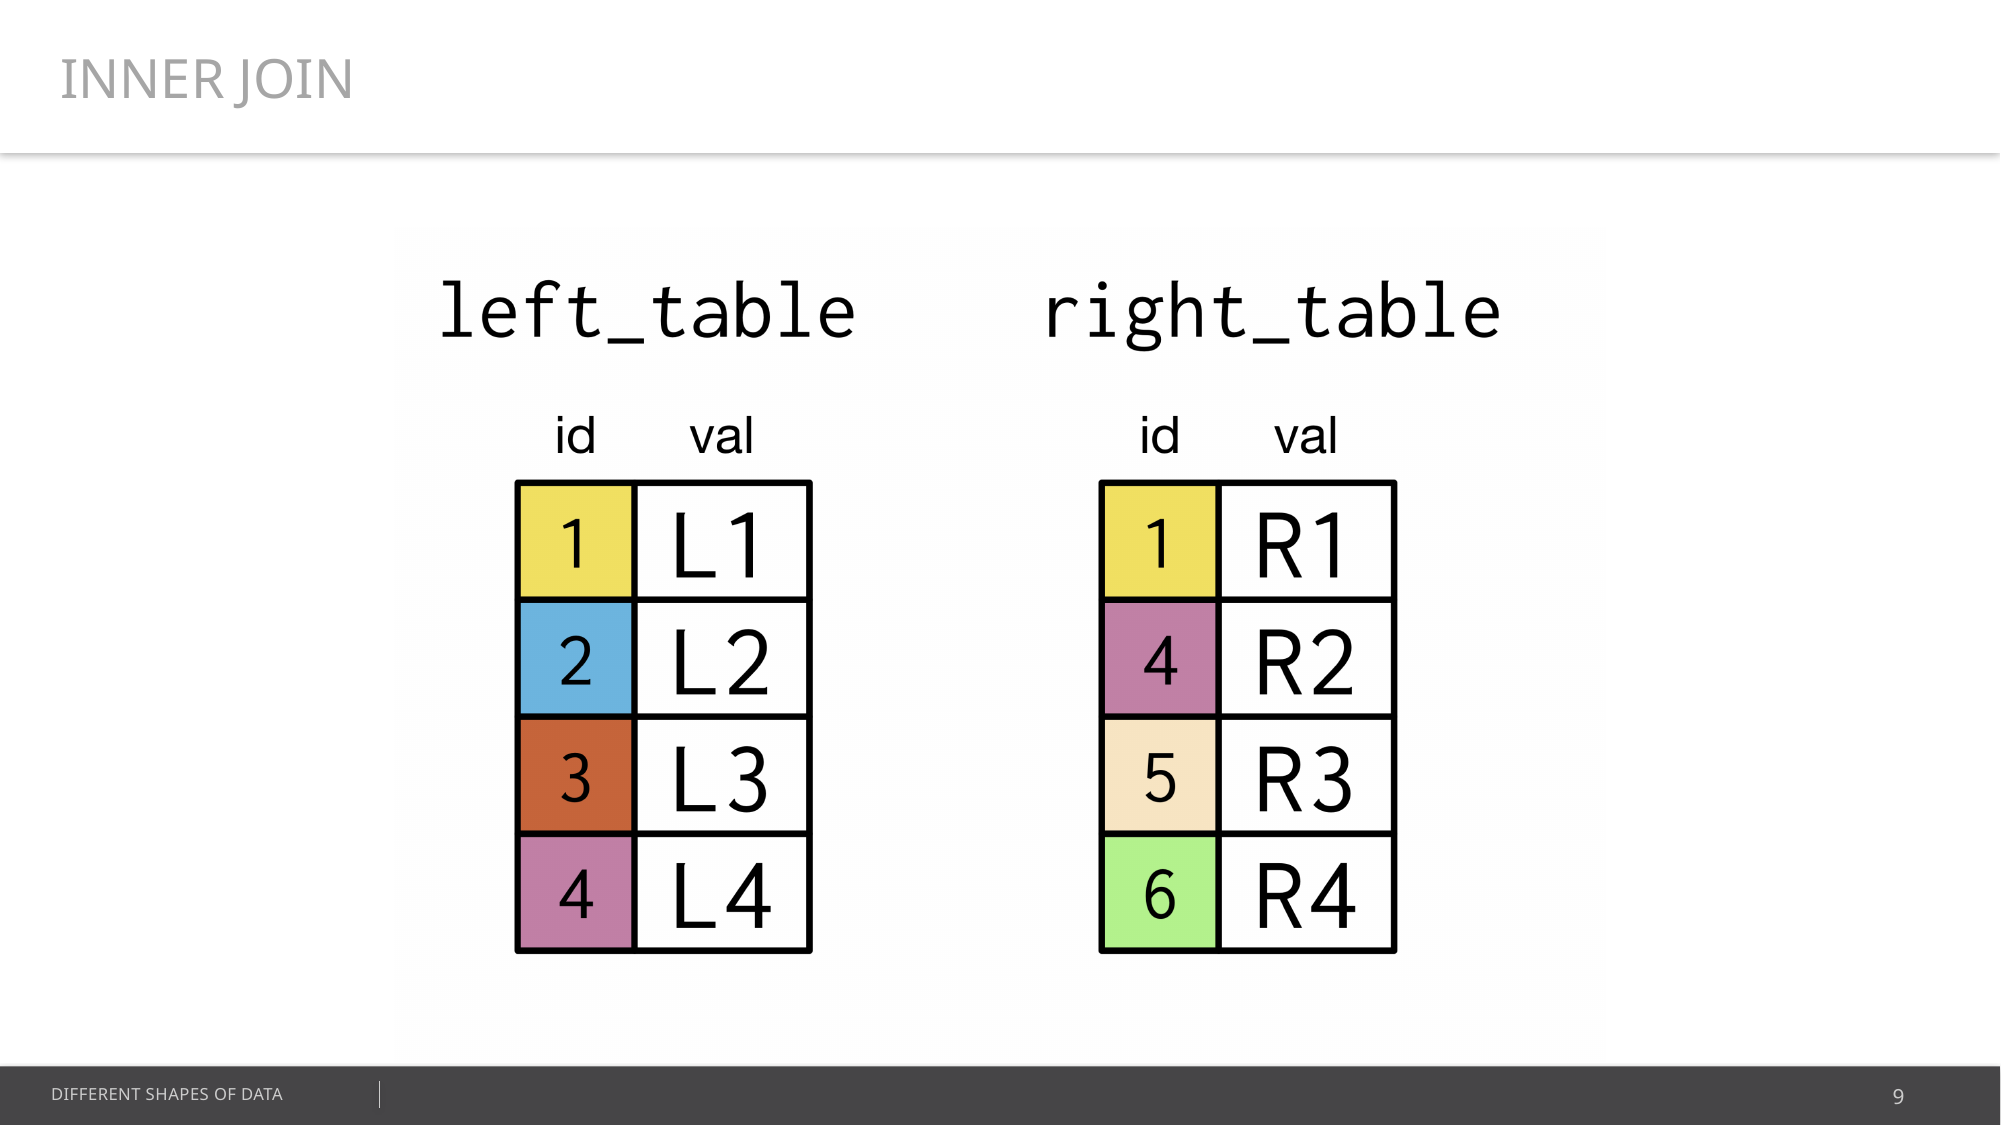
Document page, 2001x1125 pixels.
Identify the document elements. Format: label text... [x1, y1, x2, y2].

picture [394, 227, 1606, 1062]
list INNER JOIN [0, 0, 2000, 153]
